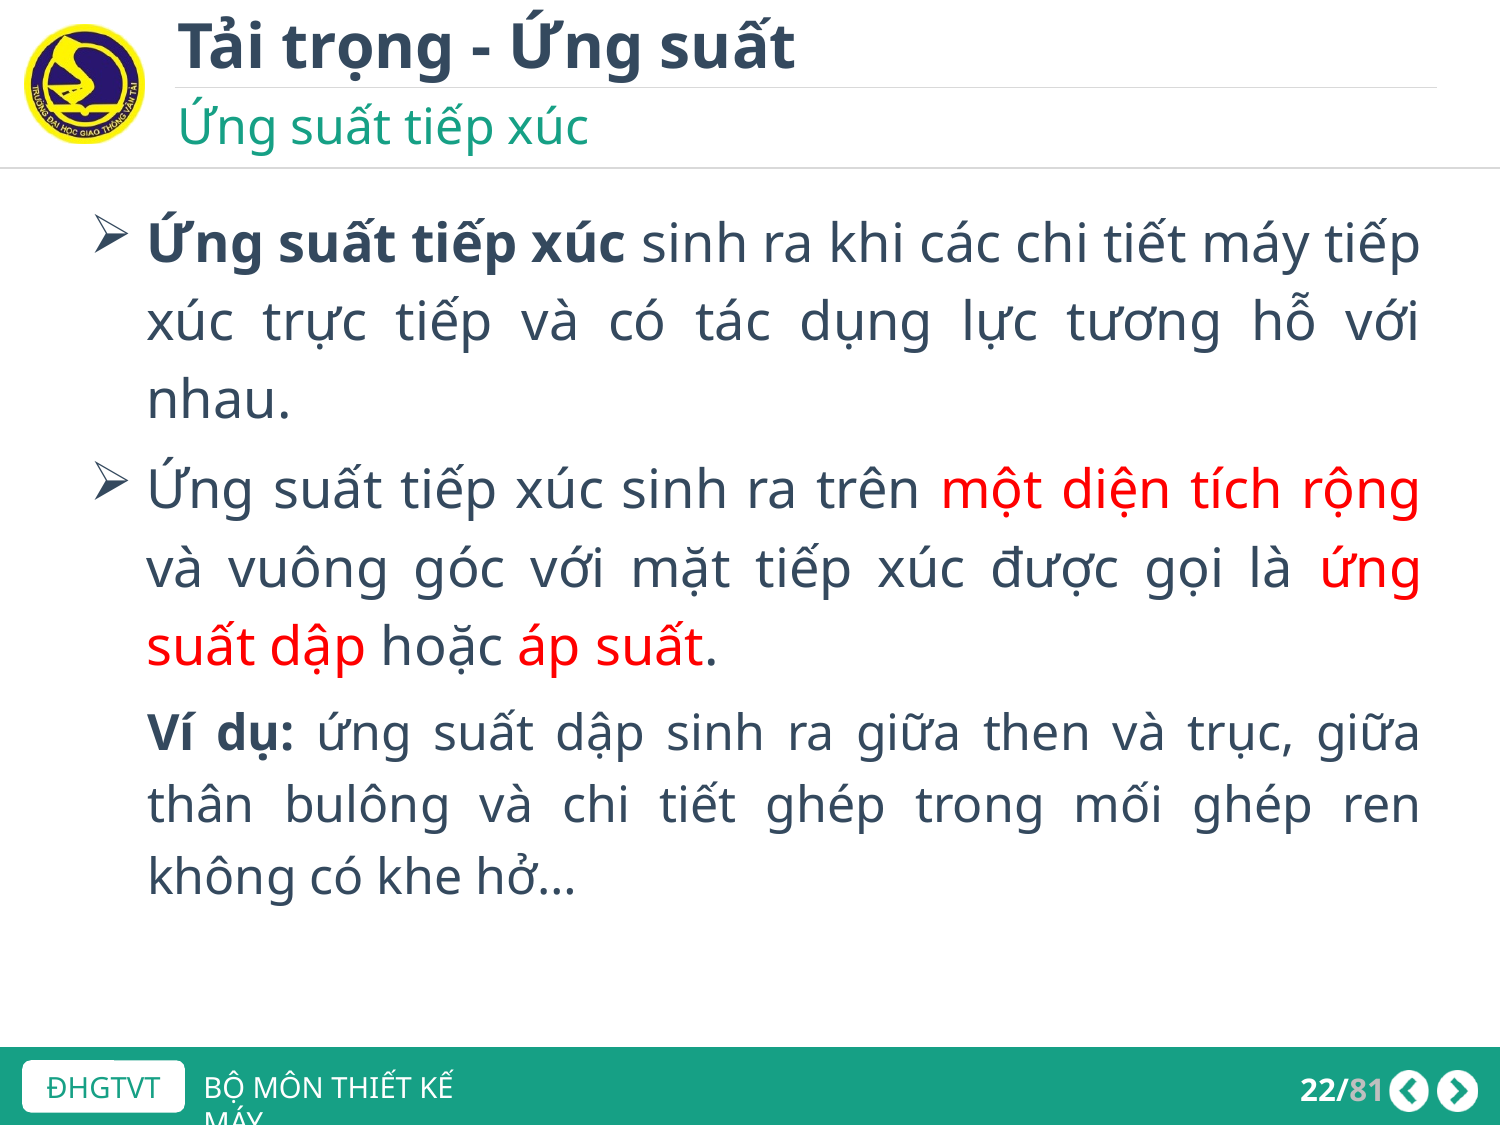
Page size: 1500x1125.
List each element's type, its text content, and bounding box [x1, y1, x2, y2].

text_box Ứng suất tiếp xúc [162, 87, 1425, 163]
title Tải trọng - Ứng suất [162, 0, 1438, 87]
picture [1387, 1067, 1431, 1113]
list Ứng suất tiếp xúc sinh ra khi các chi tiết máy tiếp xúc trực tiếp và có tác dụng lực tương hỗ với nhau. Ứng suất tiếp xúc sinh ra trên một diện tích rộng và vuông góc với mặt tiếp xúc được gọi là ứng suất dập hoặc áp suất. Ví dụ: ứng suất dập sinh ra giữa then và trục, giữa thân bulông và chi tiết ghép trong mối ghép ren không có khe hở… [75, 187, 1438, 1025]
picture [24, 24, 145, 145]
picture [1434, 1067, 1480, 1113]
